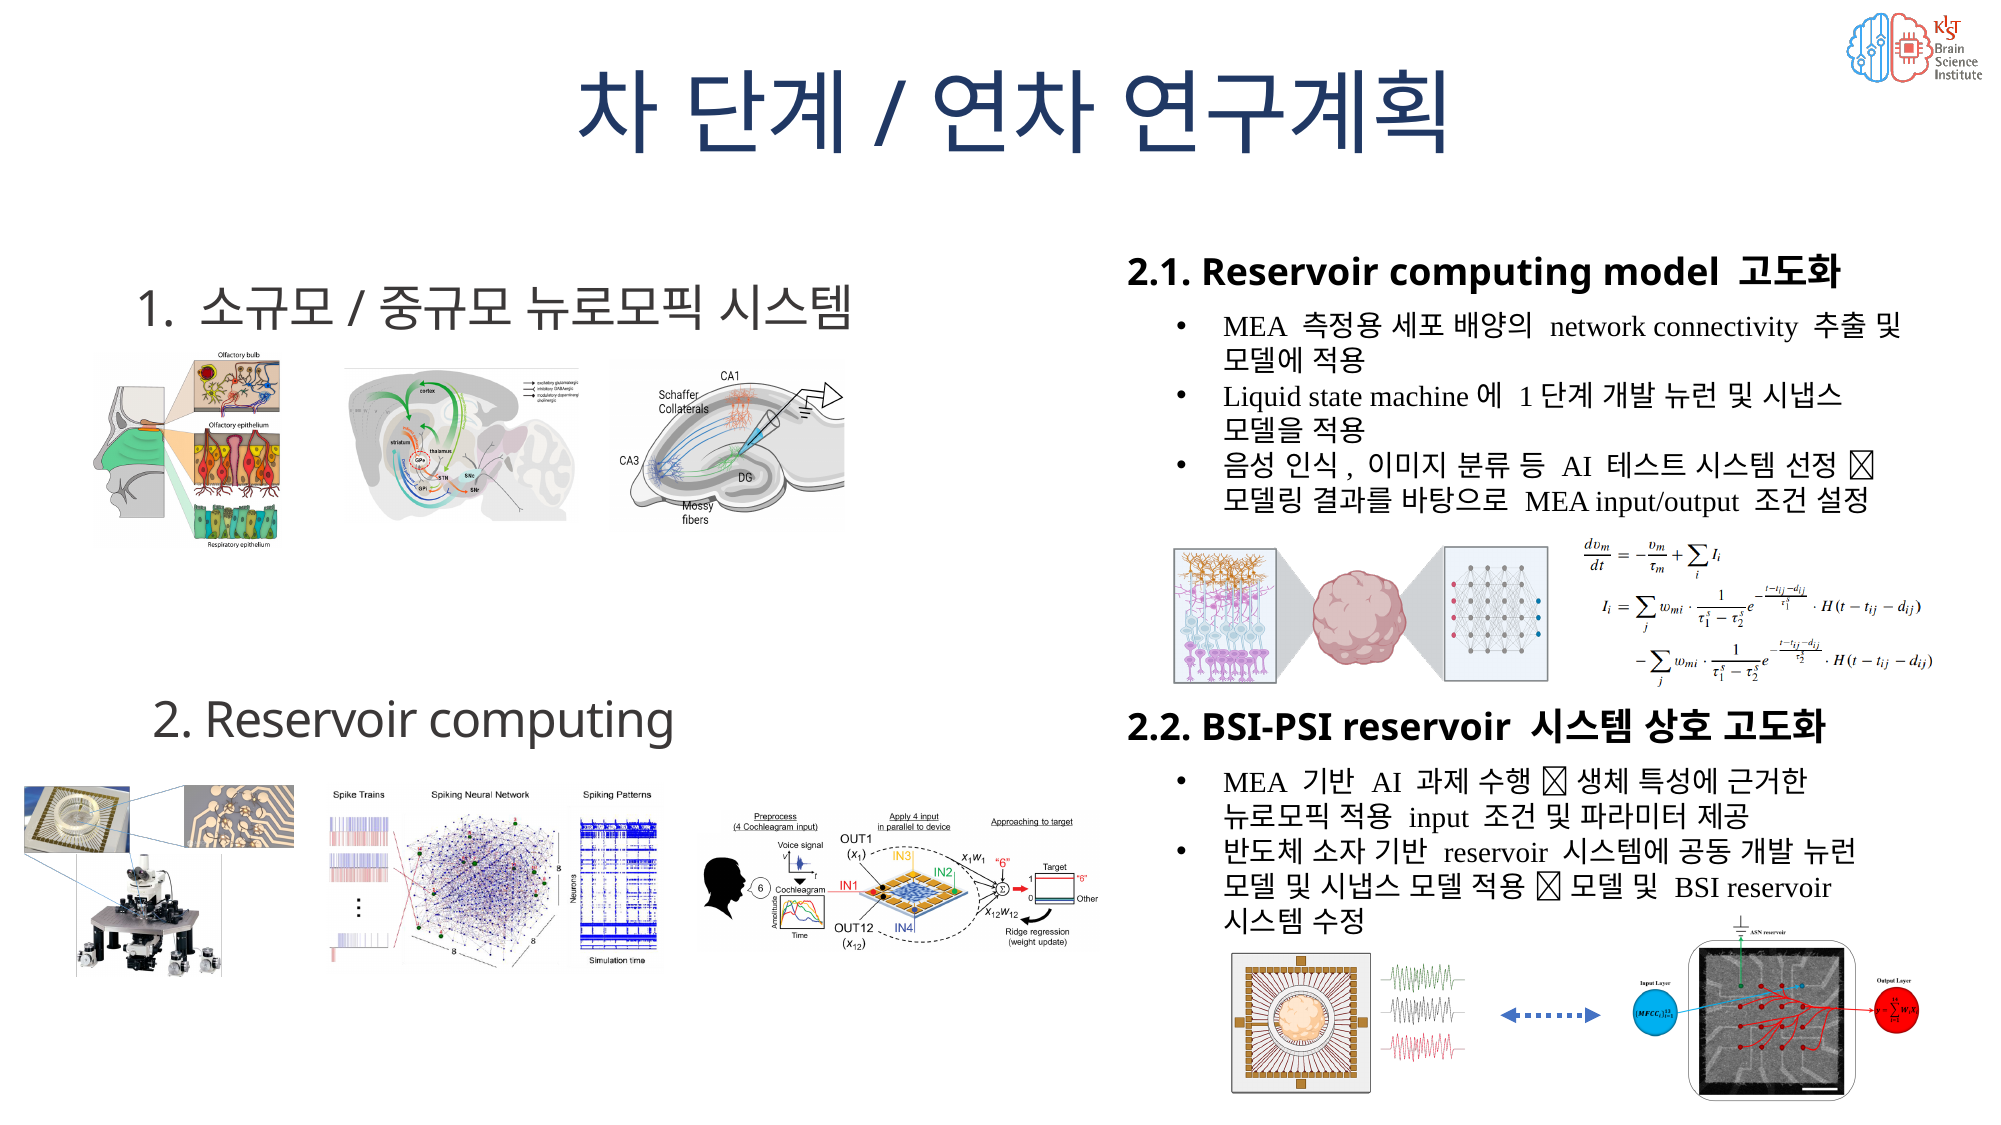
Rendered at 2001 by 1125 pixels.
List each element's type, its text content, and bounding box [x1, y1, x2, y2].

text_box MEA 측정용 세포 배양의 network connectivity 추출 및 모델에 적용 Liquid state machine에 1단계 개발 뉴런 및 시냅스 모델을 적용 음성 인식, 이미지 분류 등 AI 테스트 시스템 선정  모델링 결과를 바탕으로 MEA input/output 조건 설정 [1161, 300, 1930, 560]
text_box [609, 359, 845, 532]
text_box MEA 기반 AI 과제 수행  생체 특성에 근거한 뉴로모픽 적용 input 조건 및 파라미터 제공 반도체 소자 기반 reservoir 시스템에 공동 개발 뉴런 모델 및 시냅스 모델 적용  모델 및 BSI reservoir 시스템 수정 [1161, 755, 1930, 946]
picture [344, 367, 579, 523]
picture [1621, 907, 1937, 1109]
text_box 차 단계/연차 연구계획 [560, 47, 1506, 173]
picture [1842, 8, 1985, 86]
picture [1578, 533, 1937, 690]
picture [325, 782, 664, 974]
picture [93, 352, 282, 548]
text_box 2.1. Reservoir computing model 고도화 [1112, 240, 1922, 301]
text_box 2. Reservoir computing [138, 679, 691, 755]
picture [1168, 539, 1563, 698]
picture [24, 785, 294, 977]
picture [697, 810, 1100, 953]
text_box 1. 소규모/중규모 뉴로모픽 시스템 [120, 269, 870, 344]
text_box 2.2. BSI-PSI reservoir 시스템 상호 고도화 [1112, 695, 1880, 755]
picture [1217, 947, 1479, 1098]
